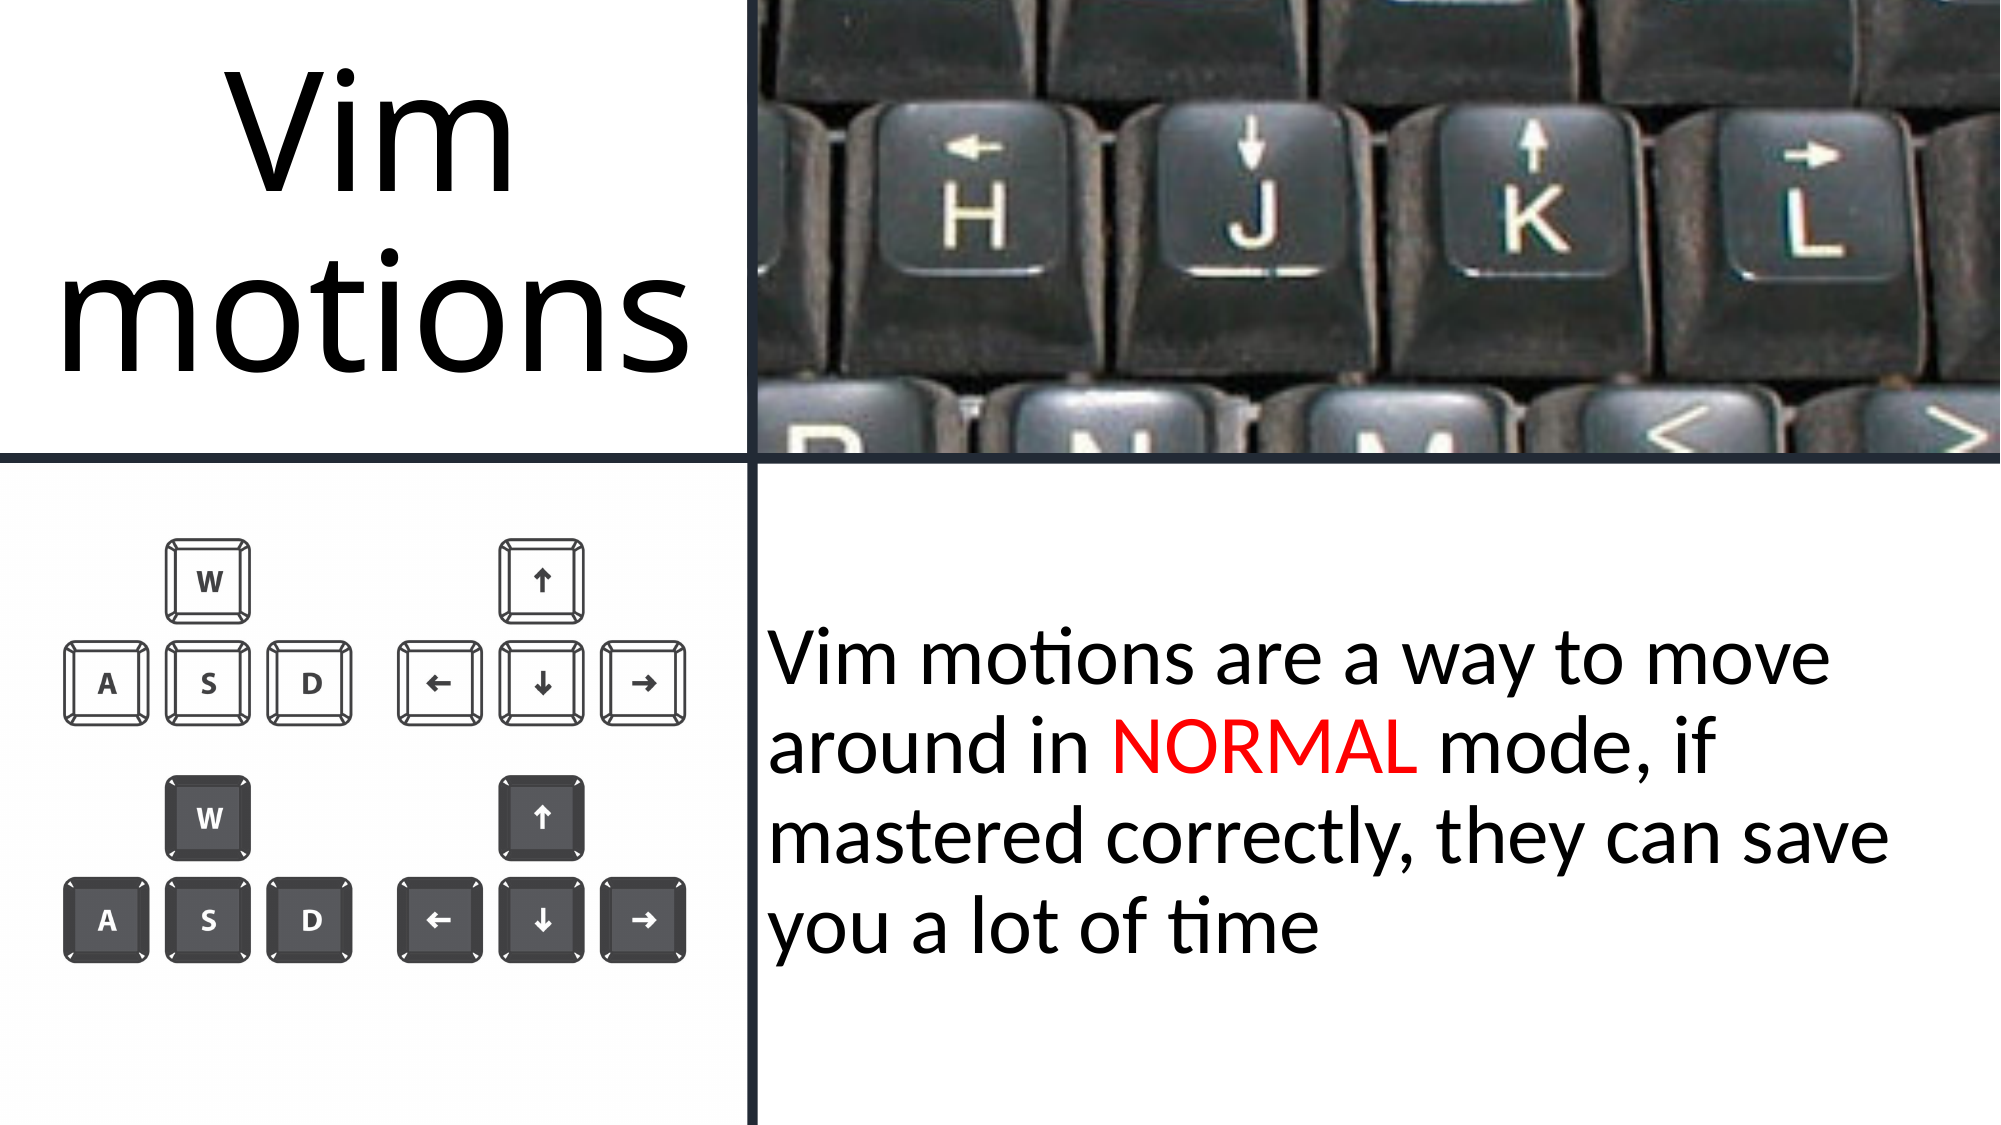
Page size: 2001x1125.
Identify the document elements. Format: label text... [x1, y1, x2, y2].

text_box [746, 0, 759, 1125]
title Vim motions [0, 1, 746, 452]
text_box [0, 452, 746, 463]
picture [747, 0, 2000, 454]
list Vim motions are a way to move around in NORMAL mode, if mastered correctly, they can save you a lot of time [759, 458, 2000, 1125]
text_box [759, 454, 2000, 458]
picture [0, 463, 749, 1125]
